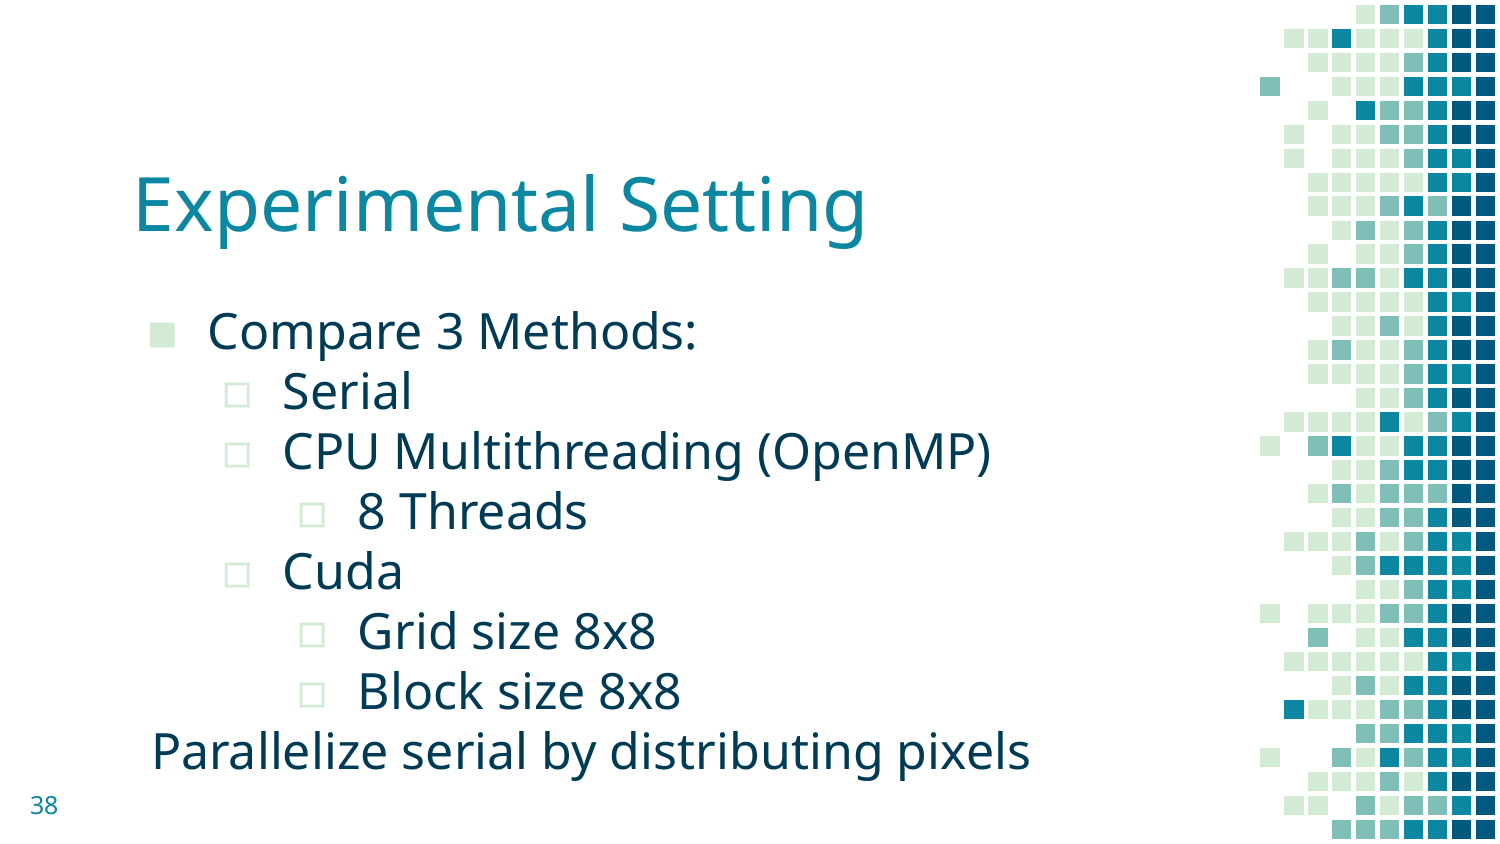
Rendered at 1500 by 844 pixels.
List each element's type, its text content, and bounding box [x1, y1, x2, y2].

list Compare 3 Methods: Serial CPU Multithreading (OpenMP) 8 Threads Cuda Grid size 8x8 Block size 8x8 Parallelize serial by distributing pixels [117, 284, 1227, 774]
title Experimental Setting [117, 121, 1227, 262]
slide_number 38 [15, 774, 105, 839]
